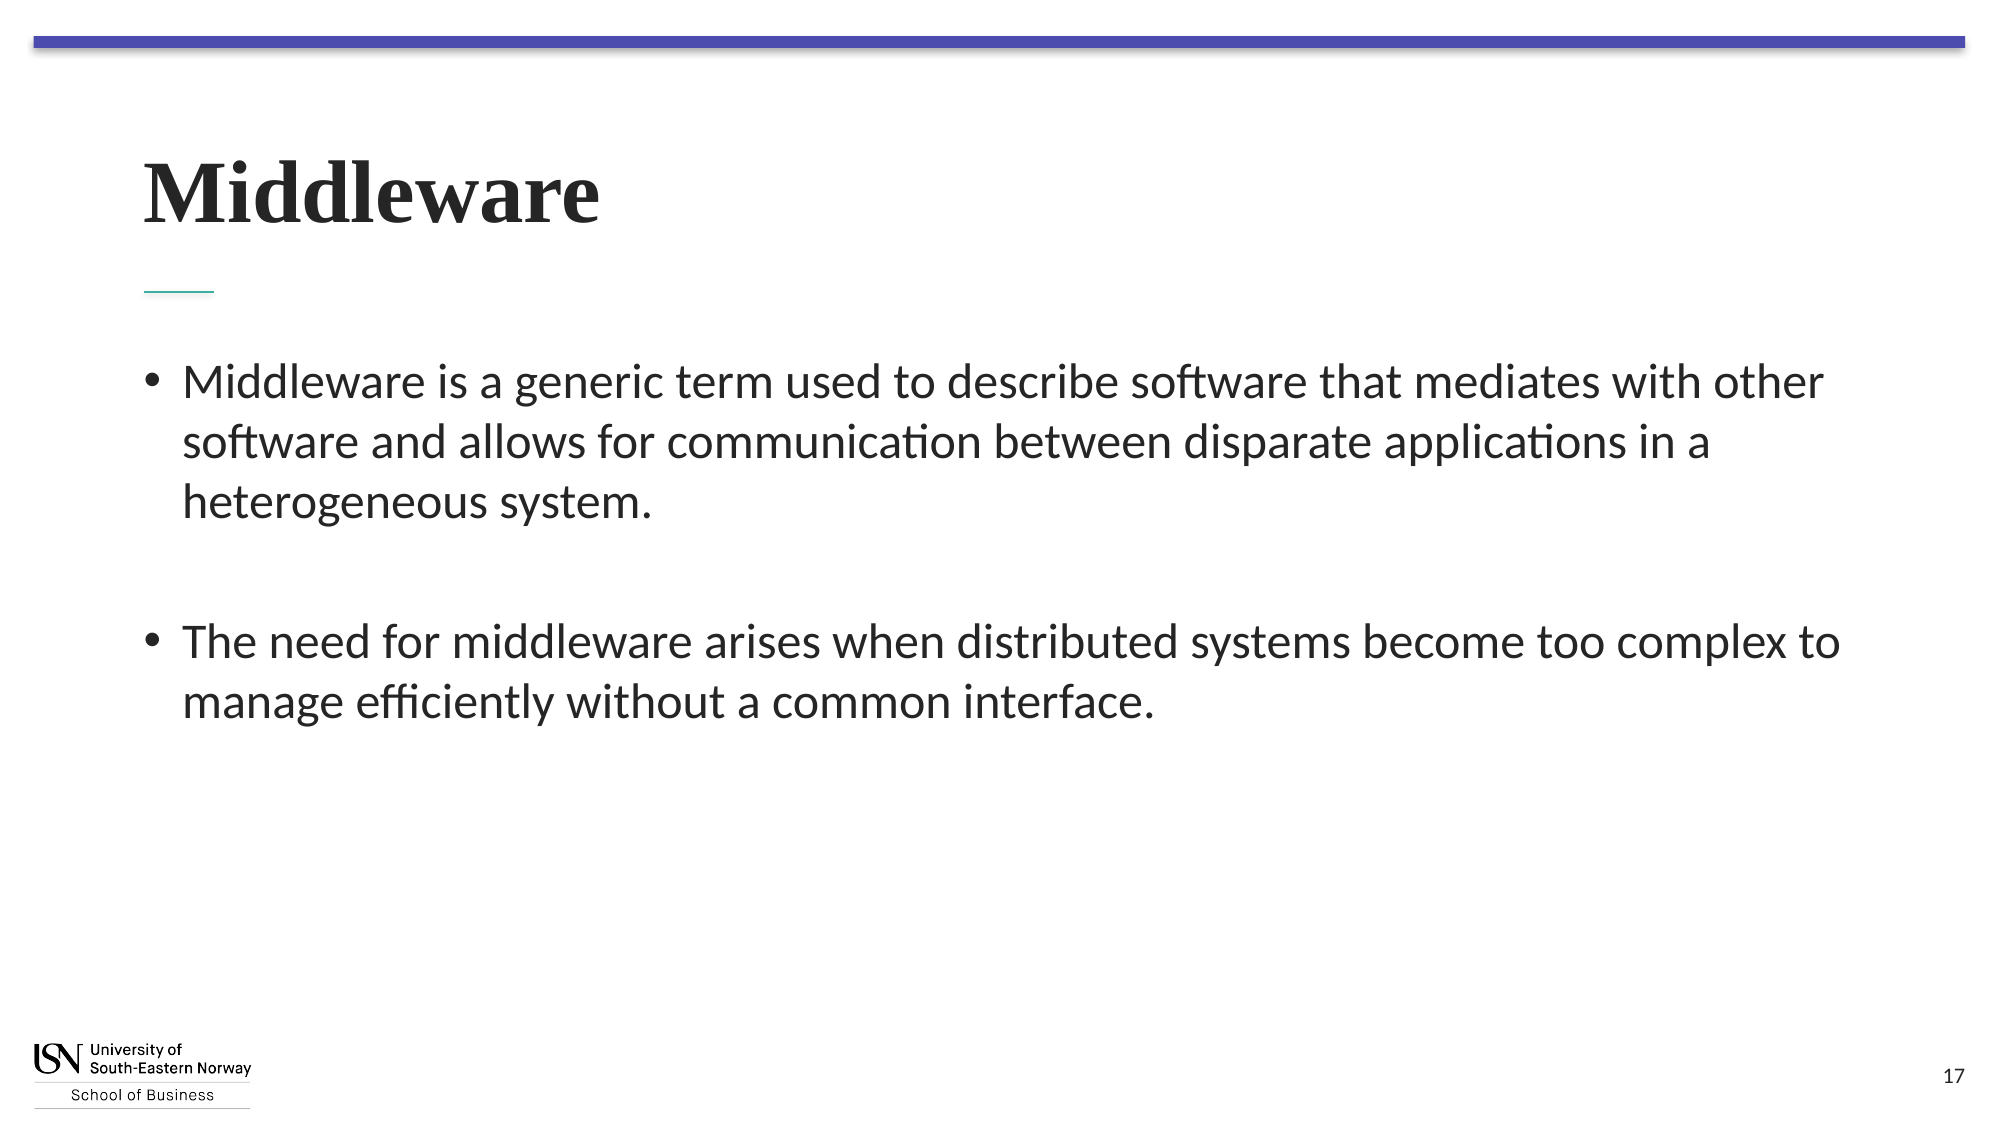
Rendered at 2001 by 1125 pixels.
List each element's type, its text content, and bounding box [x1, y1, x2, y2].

title Middleware [143, 93, 1885, 282]
slide_number 17 [1498, 1057, 1966, 1093]
list Middleware is a generic term used to describe software that mediates with other software and allows for communication between disparate applications in a heterogeneous system. The need for middleware arises when distributed systems become too complex to manage efficiently without a common interface. [128, 348, 1885, 973]
picture [16, 1025, 274, 1125]
